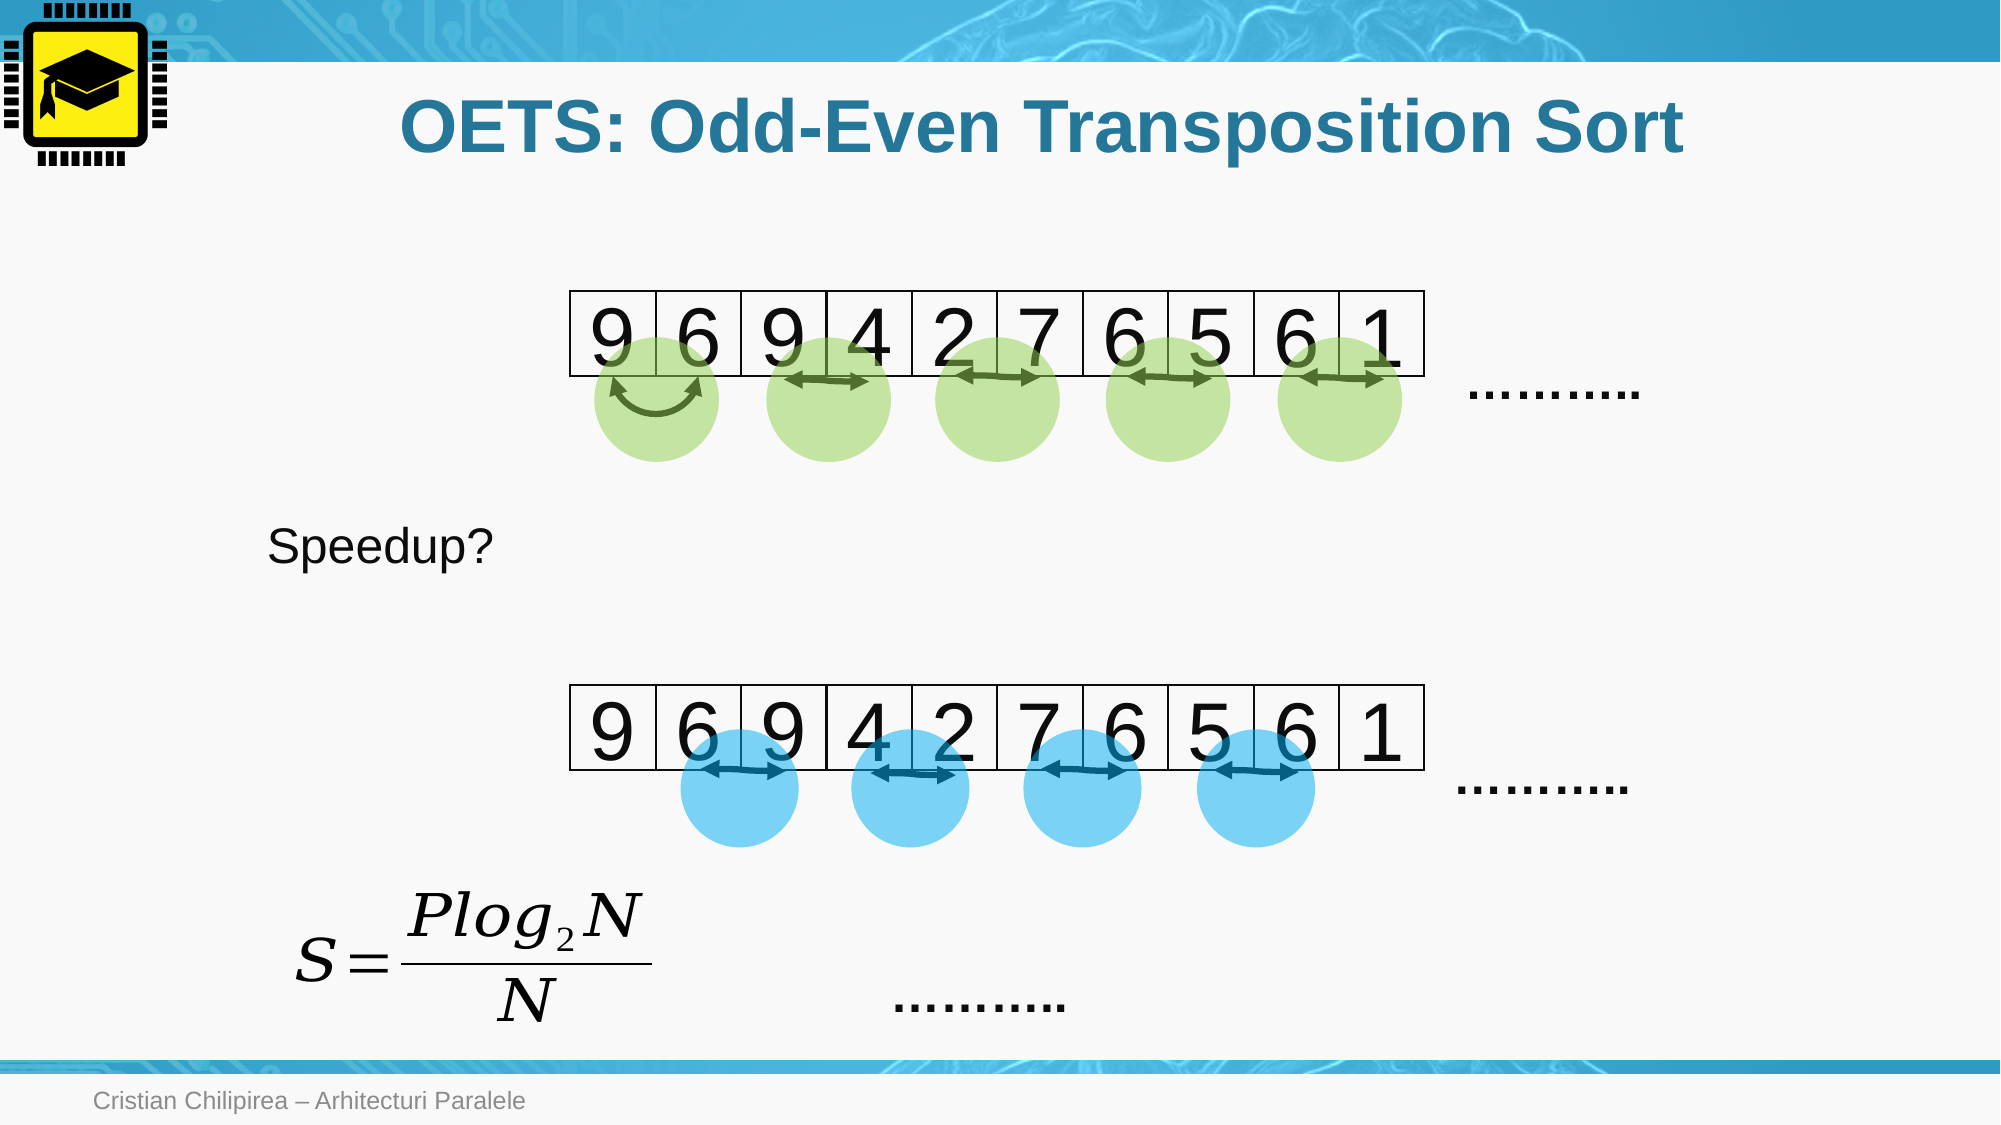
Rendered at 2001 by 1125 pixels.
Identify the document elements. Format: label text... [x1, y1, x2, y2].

text_box 7 [996, 290, 1082, 377]
text_box [934, 336, 1061, 463]
picture [0, 0, 2000, 166]
text_box [1196, 728, 1317, 849]
text_box 6 [1082, 684, 1167, 771]
text_box [1276, 336, 1404, 463]
text_box 4 [825, 684, 911, 771]
text_box Speedup? [252, 506, 510, 642]
text_box [850, 728, 971, 849]
text_box 2 [911, 684, 996, 771]
text_box [1022, 728, 1143, 849]
text_box 6 [655, 684, 740, 771]
picture [0, 1060, 2000, 1074]
text_box ……….. [1438, 737, 1646, 812]
text_box 9 [740, 684, 825, 771]
text_box [679, 728, 800, 849]
text_box 6 [1253, 290, 1338, 377]
text_box [1104, 336, 1232, 463]
text_box 6 [655, 290, 740, 377]
text_box 9 [569, 684, 655, 771]
text_box 7 [996, 684, 1082, 771]
text_box 6 [1253, 684, 1338, 771]
text_box 9 [569, 290, 655, 377]
text_box 5 [1167, 684, 1253, 771]
text_box 1 [1338, 290, 1425, 377]
text_box 4 [825, 290, 911, 377]
footer Cristian Chilipirea – Arhitecturi Paralele [77, 1073, 1338, 1125]
text_box 2 [911, 290, 996, 377]
text_box ……….. [875, 955, 1083, 1030]
title OETS: Odd-Even Transposition Sort [170, 76, 1915, 180]
text_box 5 [1167, 290, 1253, 377]
text_box 9 [740, 290, 825, 377]
text_box ……….. [1449, 342, 1658, 418]
text_box [593, 336, 720, 463]
text_box [765, 336, 893, 464]
text_box 6 [1082, 290, 1167, 377]
text_box 1 [1338, 684, 1425, 771]
